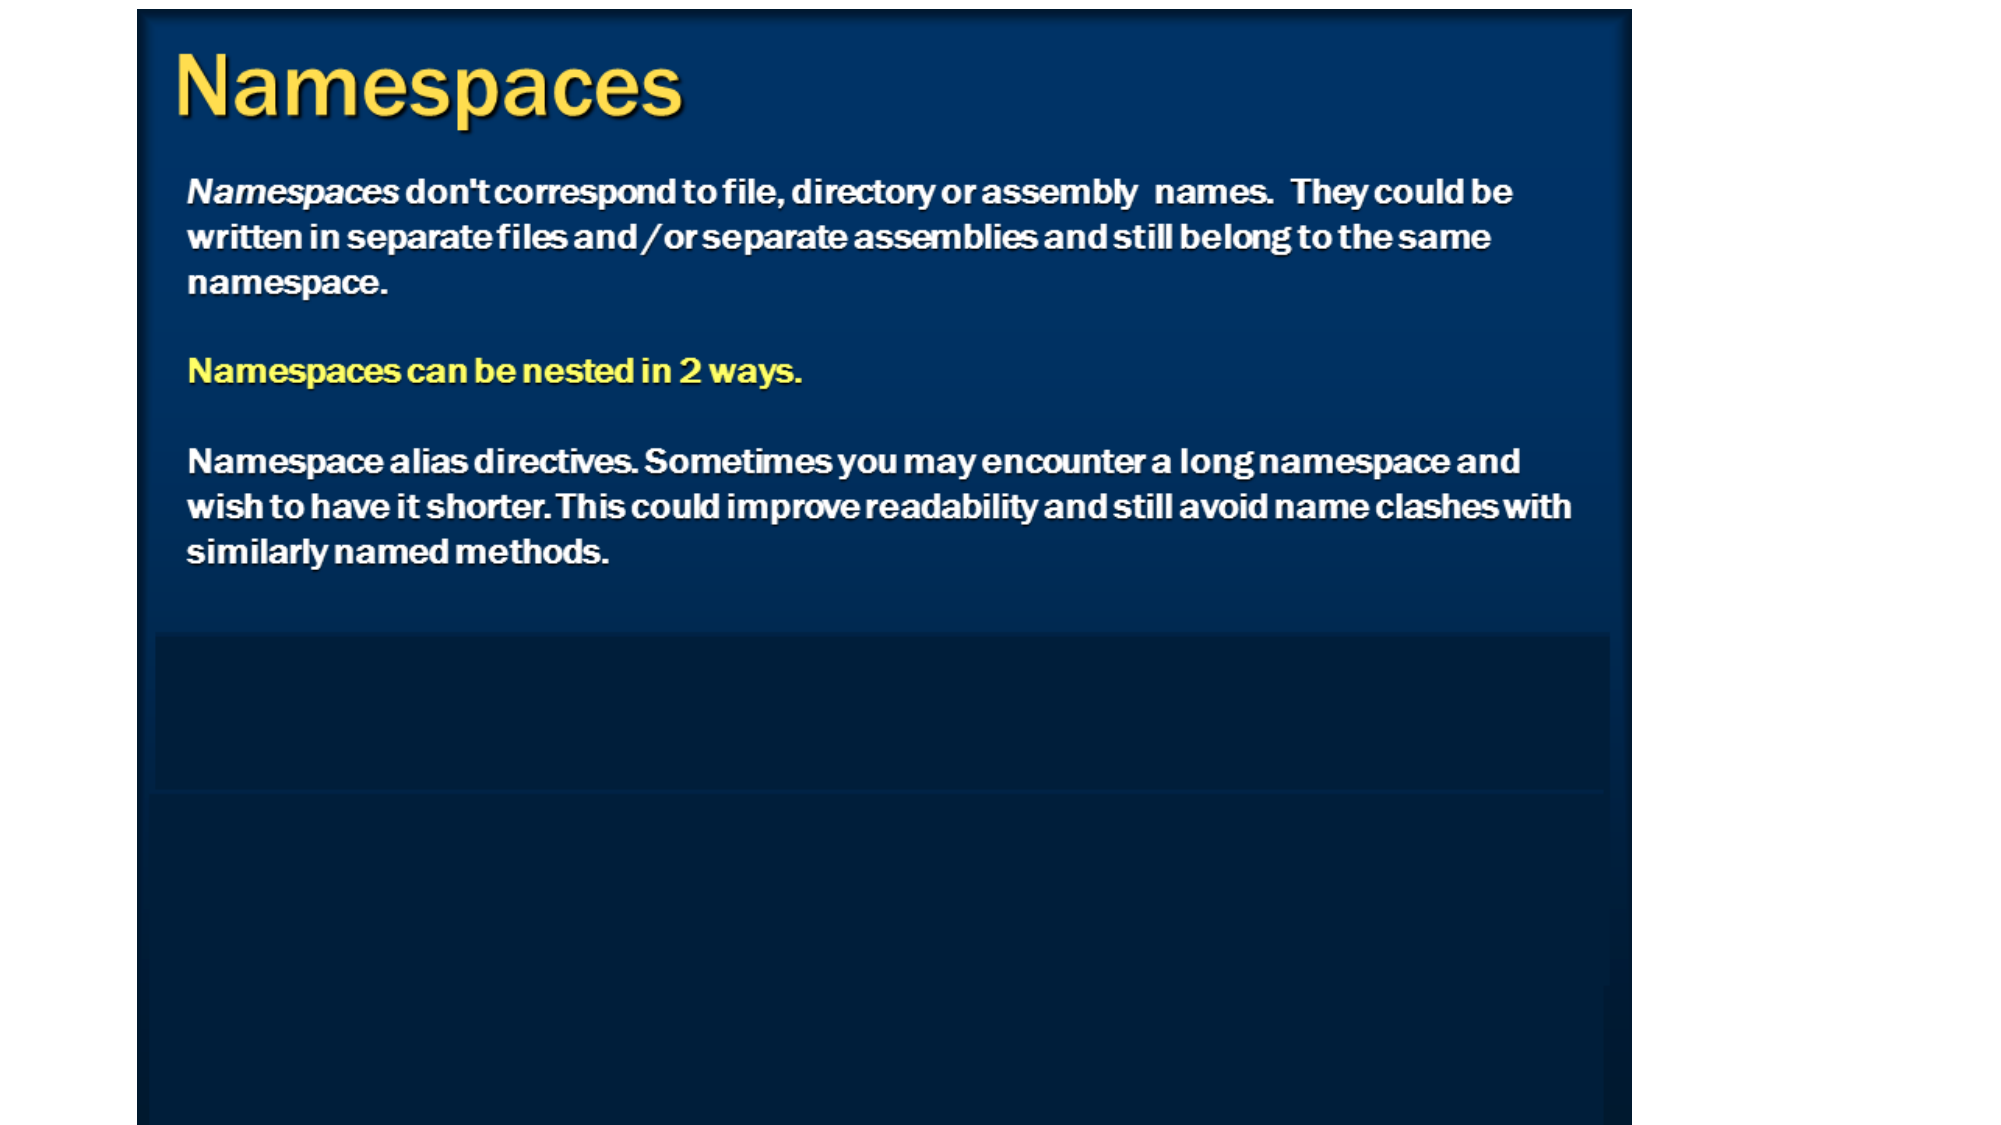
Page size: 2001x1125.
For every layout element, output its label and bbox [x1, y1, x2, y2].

list [137, 9, 1632, 1125]
